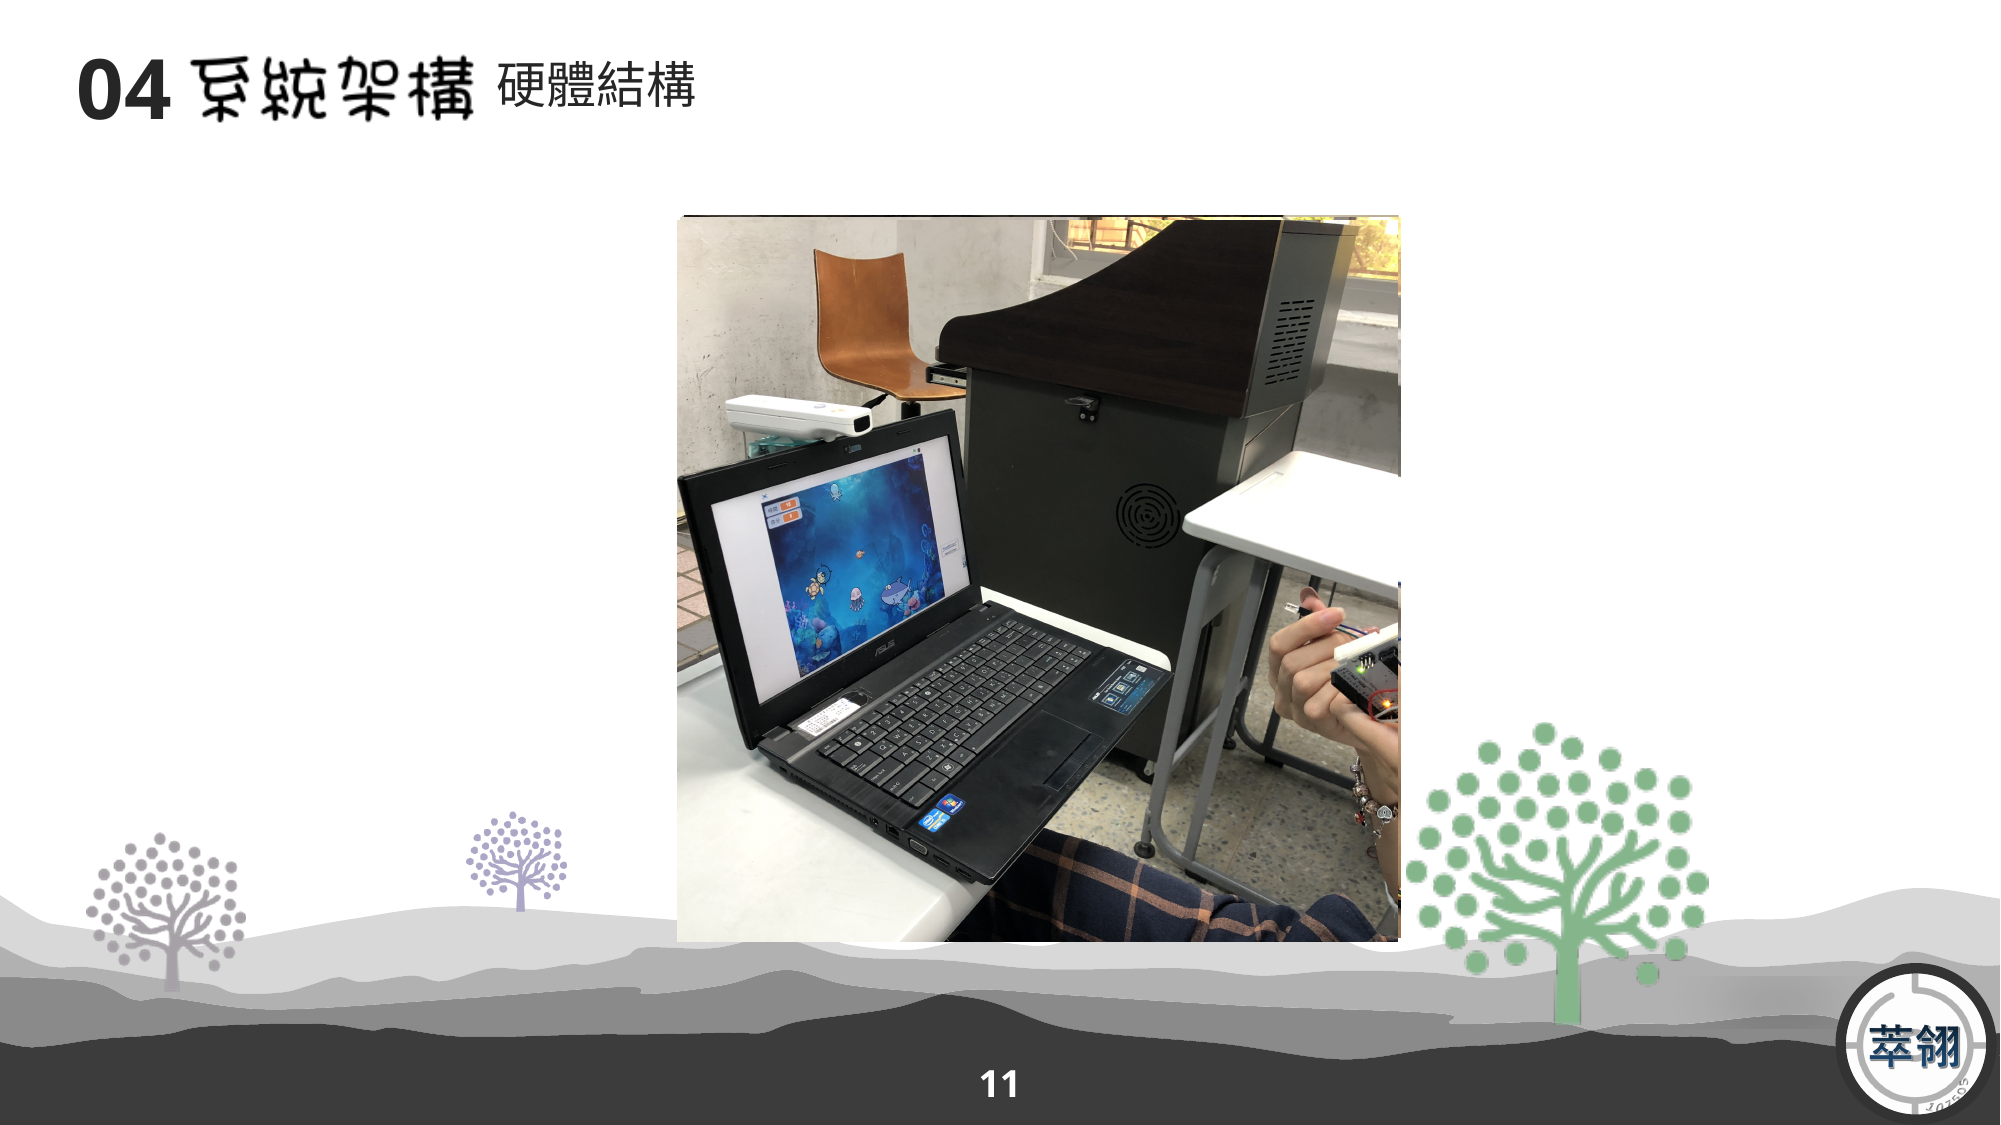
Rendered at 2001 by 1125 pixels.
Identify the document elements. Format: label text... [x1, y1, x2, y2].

picture [1840, 968, 1992, 1120]
picture [1406, 722, 1709, 1025]
picture [86, 832, 246, 992]
list 04 [61, 39, 195, 137]
text_box 11 [1992, 1052, 2000, 1112]
picture [466, 811, 567, 912]
text_box 11 [0, 1052, 1840, 1112]
picture [677, 214, 1401, 942]
text_box 硬體結構 [482, 60, 743, 116]
picture [186, 43, 482, 133]
